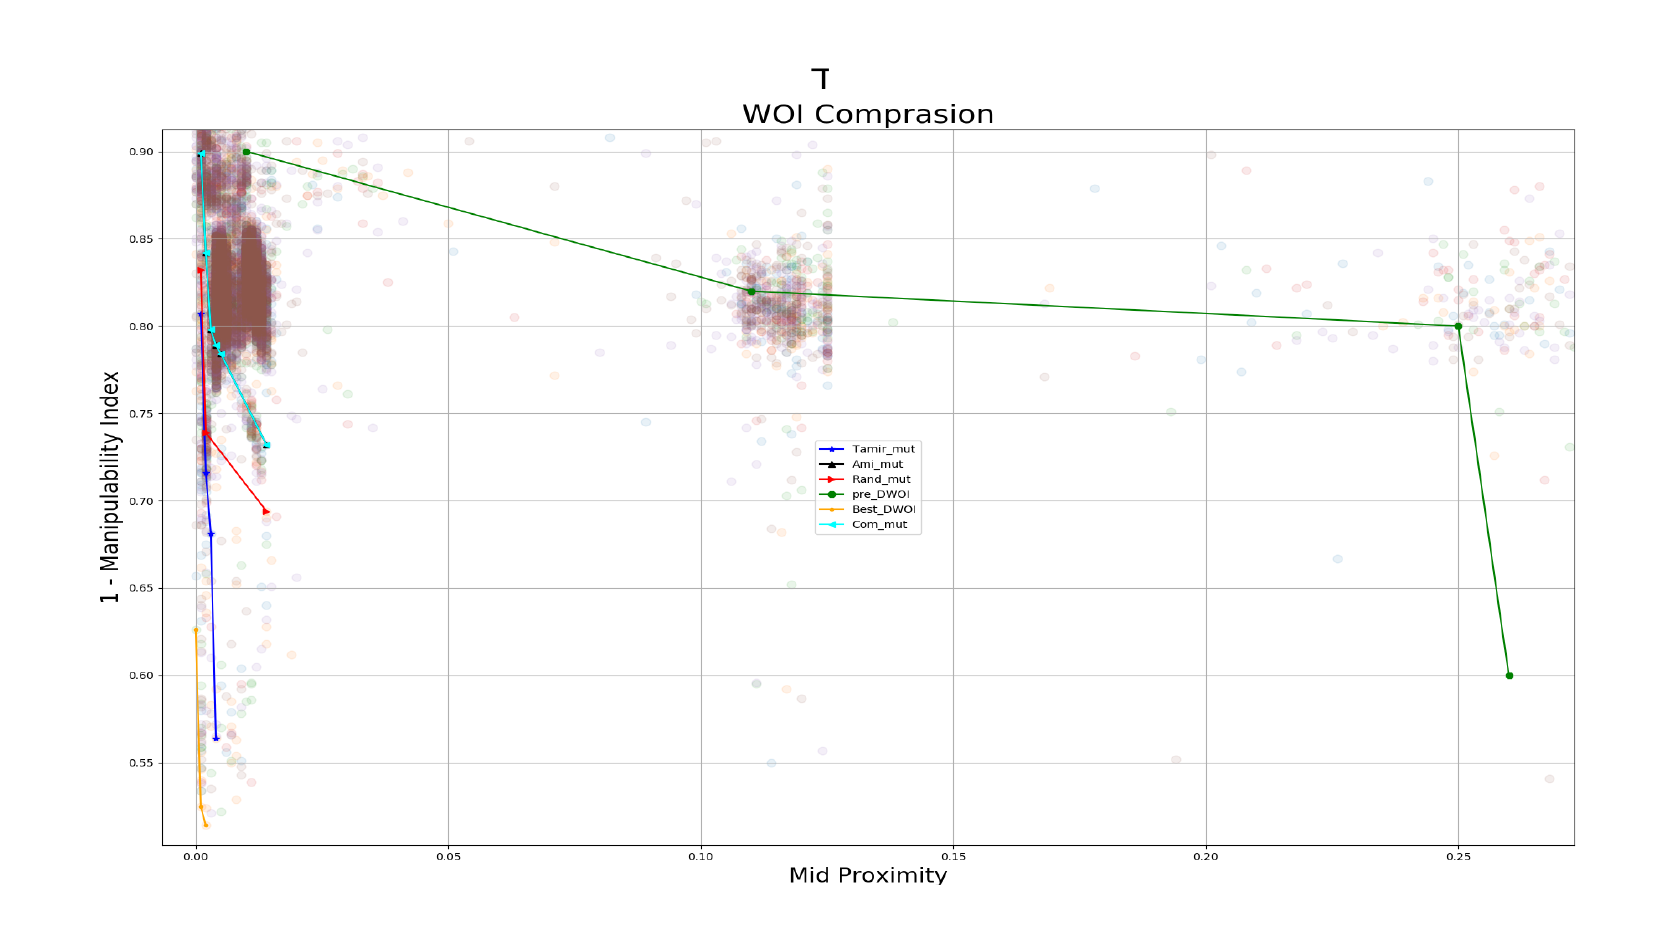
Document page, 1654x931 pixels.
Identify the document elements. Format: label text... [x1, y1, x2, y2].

text_box ד3 [794, 44, 868, 88]
picture [53, 89, 1606, 886]
